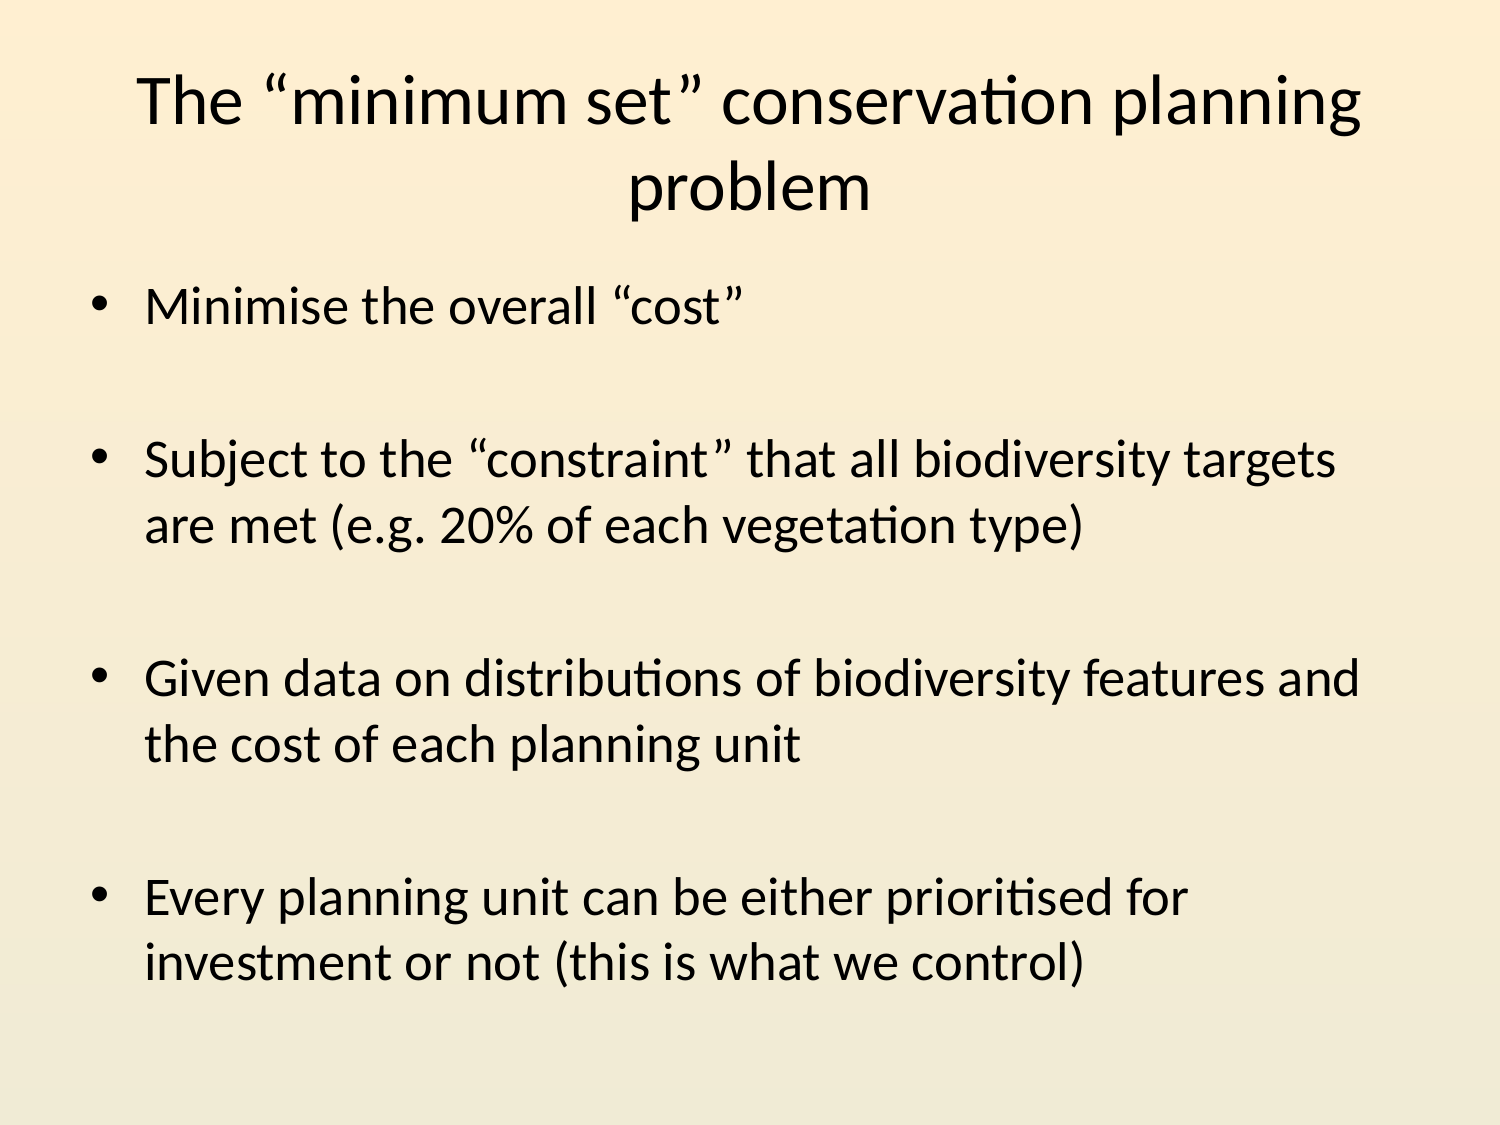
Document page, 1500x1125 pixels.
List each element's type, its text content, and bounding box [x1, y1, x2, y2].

title The “minimum set” conservation planning problem [75, 45, 1425, 233]
list Minimise the overall “cost” Subject to the “constraint” that all biodiversity targets are met (e.g. 20% of each vegetation type) Given data on distributions of biodiversity features and the cost of each planning unit Every planning unit can be either prioritised for investment or not (this is what we control) [75, 262, 1425, 1005]
